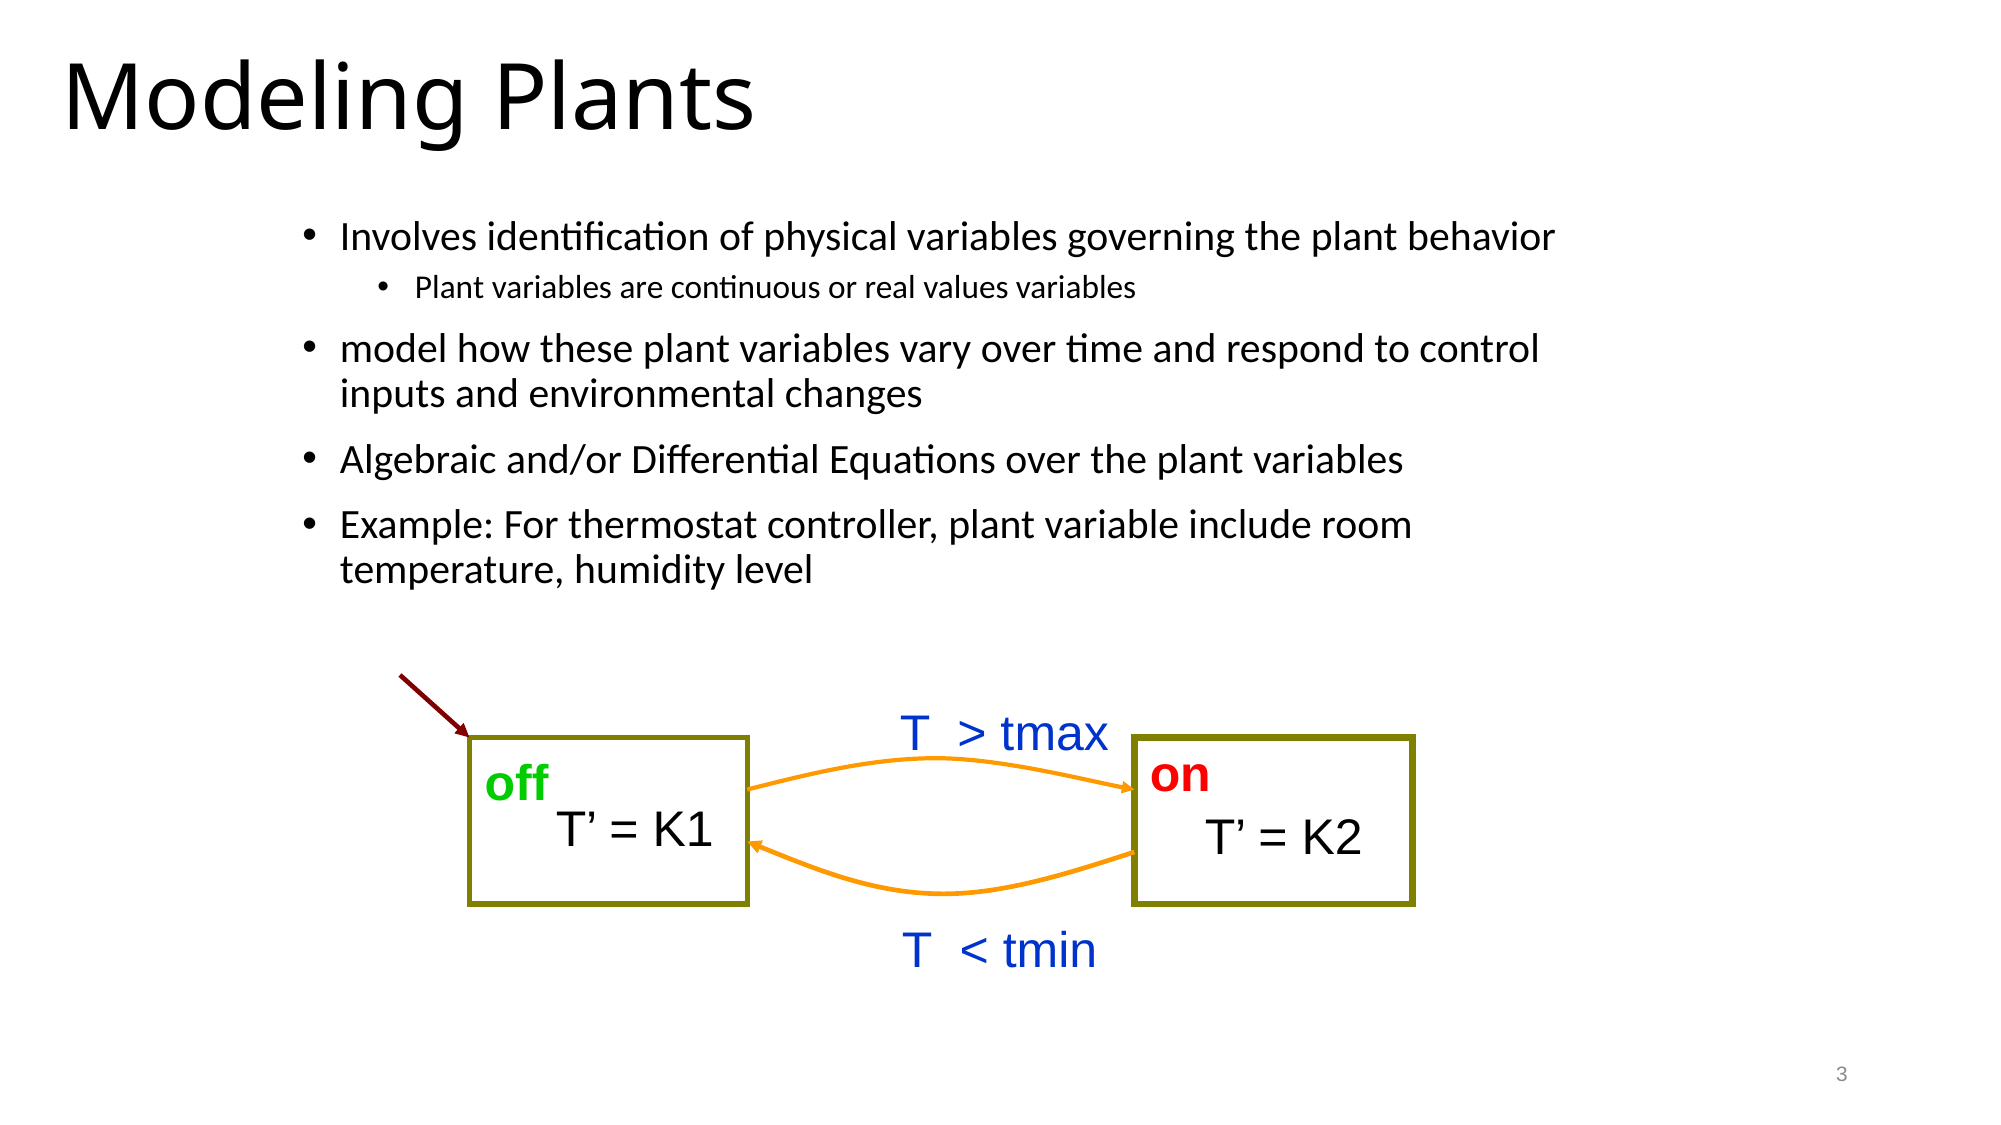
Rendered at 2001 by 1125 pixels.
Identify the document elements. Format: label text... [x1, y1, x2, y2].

list Involves identification of physical variables governing the plant behavior Plant variables are continuous or real values variables model how these plant variables vary over time and respond to control inputs and environmental changes Algebraic and/or Differential Equations over the plant variables Example: For thermostat controller, plant variable include room temperature, humidity level [287, 206, 1638, 625]
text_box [399, 674, 1413, 986]
title Modeling Plants [46, 25, 1322, 176]
slide_number 3 [1412, 1042, 1863, 1103]
